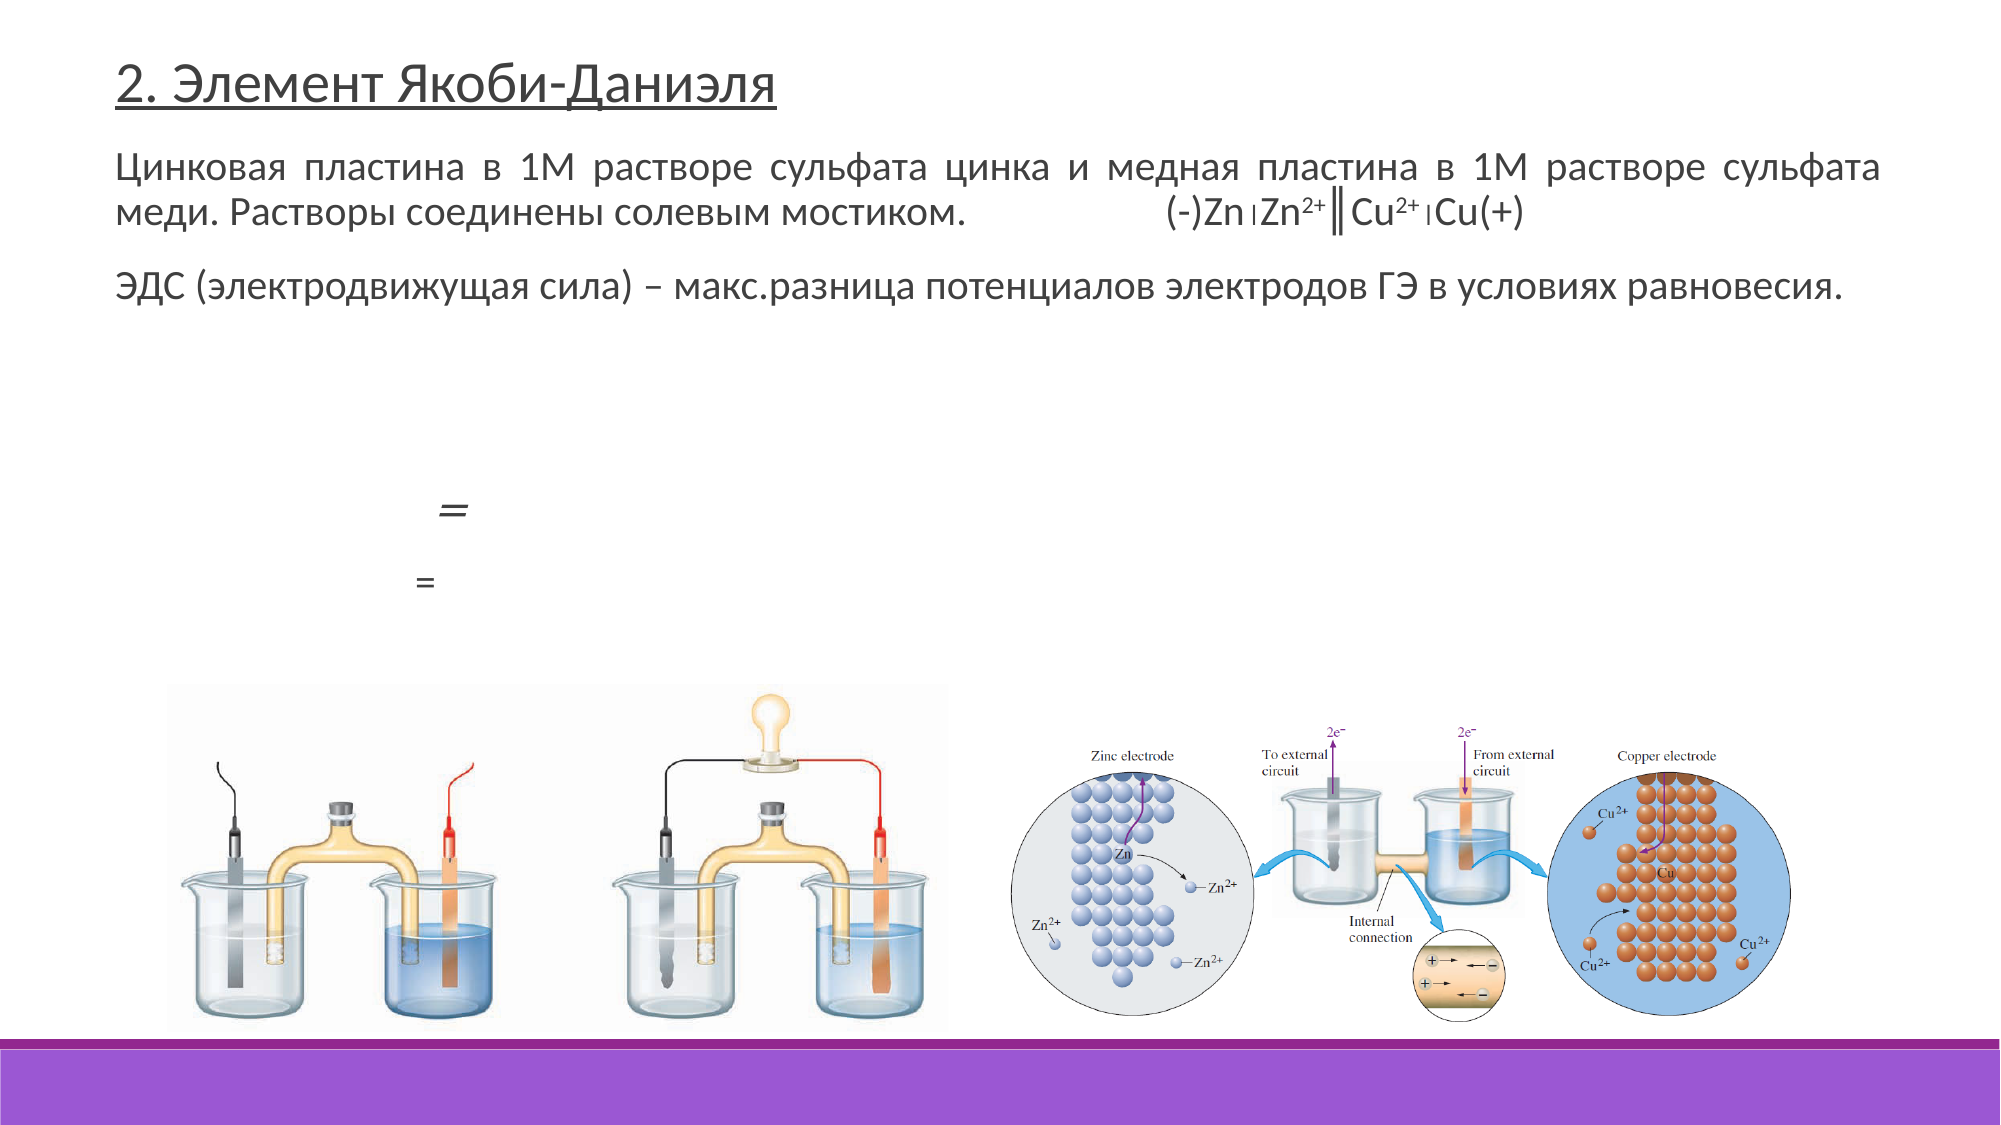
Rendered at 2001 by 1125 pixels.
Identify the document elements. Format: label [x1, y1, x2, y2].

picture [974, 710, 1817, 1033]
picture [166, 684, 949, 1032]
